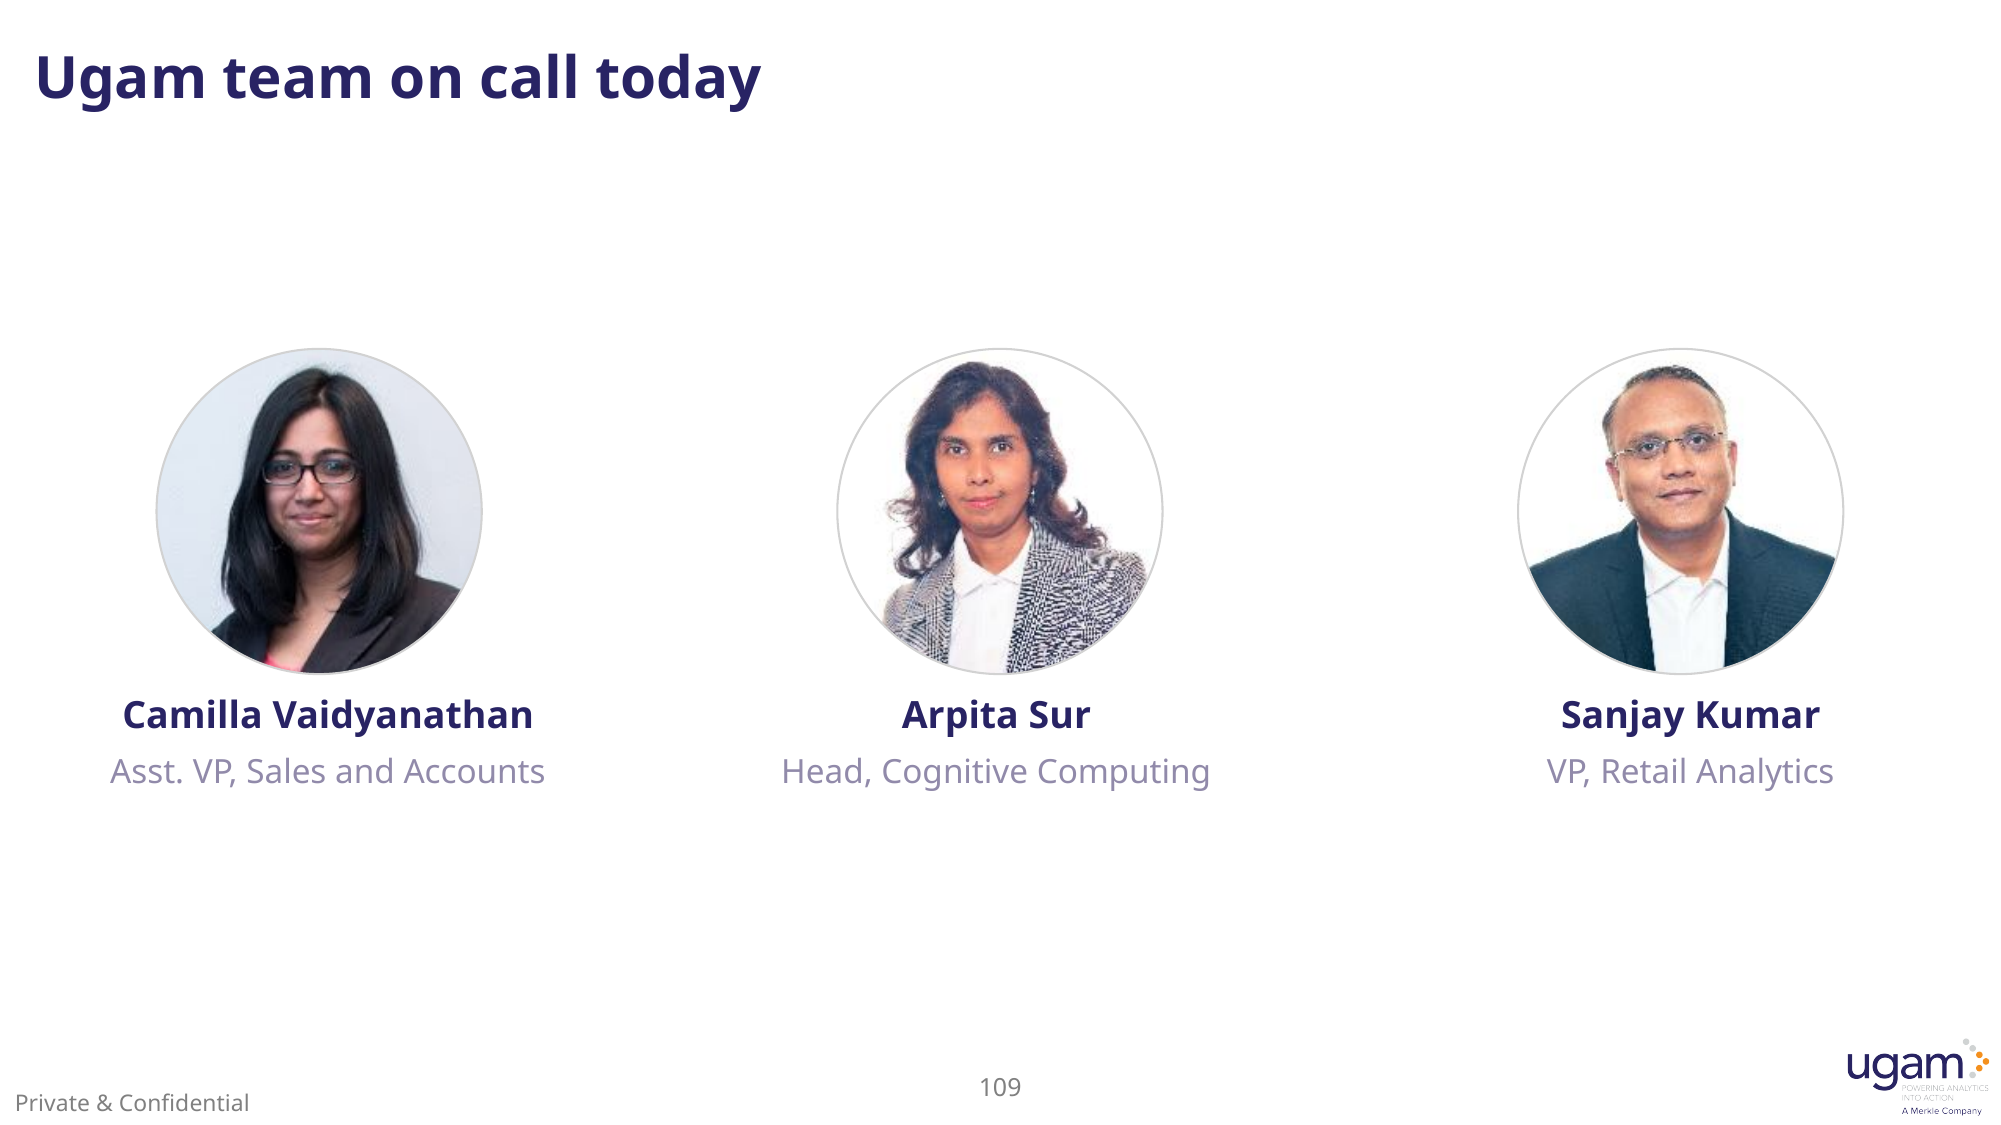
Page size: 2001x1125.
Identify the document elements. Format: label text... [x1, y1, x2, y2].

title Ugam team on call today [0, 1, 2000, 158]
list Head, Cognitive Computing [720, 747, 1254, 802]
list Arpita Sur [720, 688, 1254, 744]
picture [837, 348, 1163, 675]
picture [1518, 348, 1844, 675]
list VP, Retail Analytics [1414, 747, 1948, 802]
list Camilla Vaidyanathan [52, 688, 586, 744]
picture [156, 348, 482, 675]
list Asst. VP, Sales and Accounts [52, 747, 586, 802]
picture [1847, 1038, 1990, 1116]
list Sanjay Kumar [1414, 688, 1948, 744]
